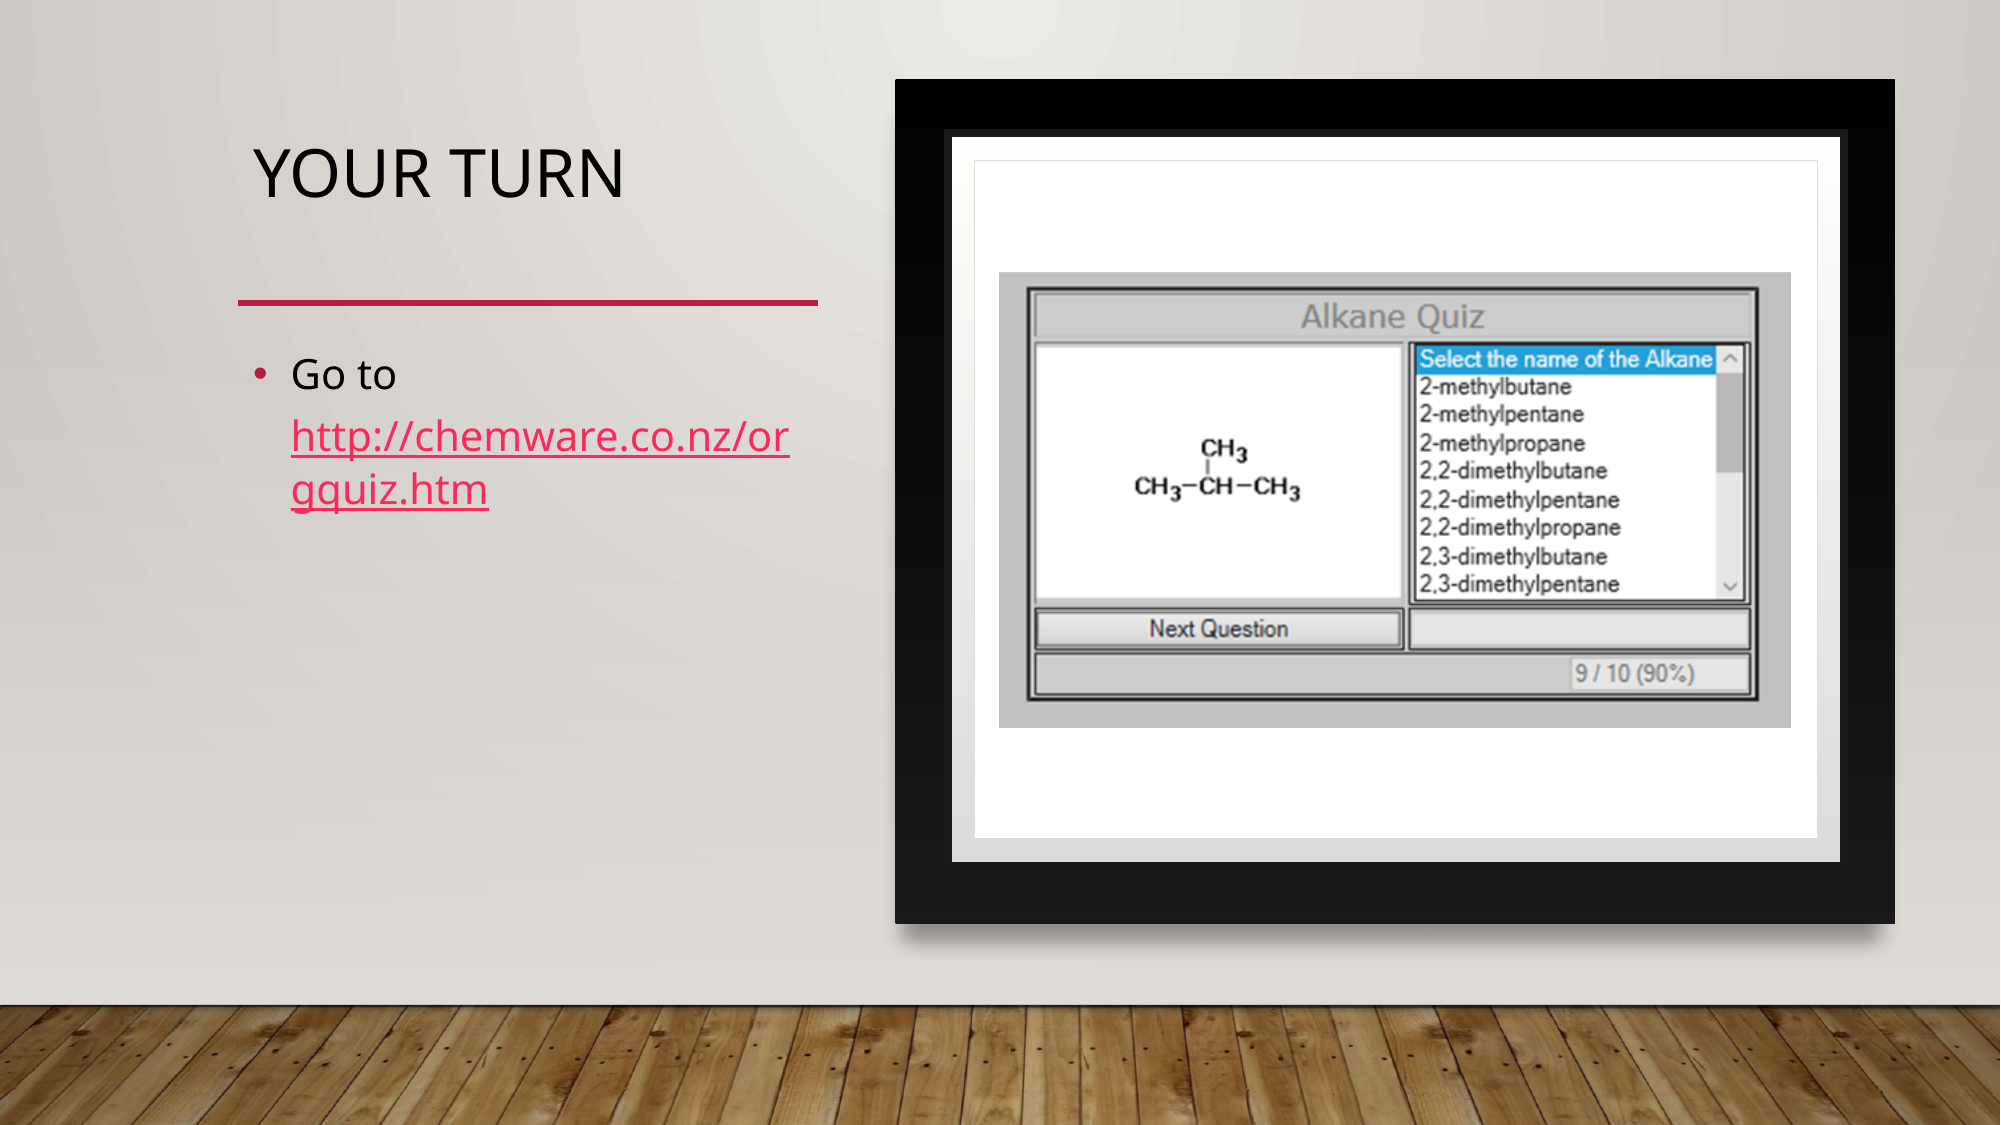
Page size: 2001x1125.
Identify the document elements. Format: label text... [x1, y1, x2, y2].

picture [999, 272, 1791, 728]
picture [0, 1006, 2000, 1125]
list Go to http://chemware.co.nz/orgquiz.htm [238, 330, 817, 897]
text_box [0, 330, 2000, 1004]
title Your turn [238, 131, 818, 302]
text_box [895, 78, 1896, 924]
text_box [0, 0, 2000, 330]
